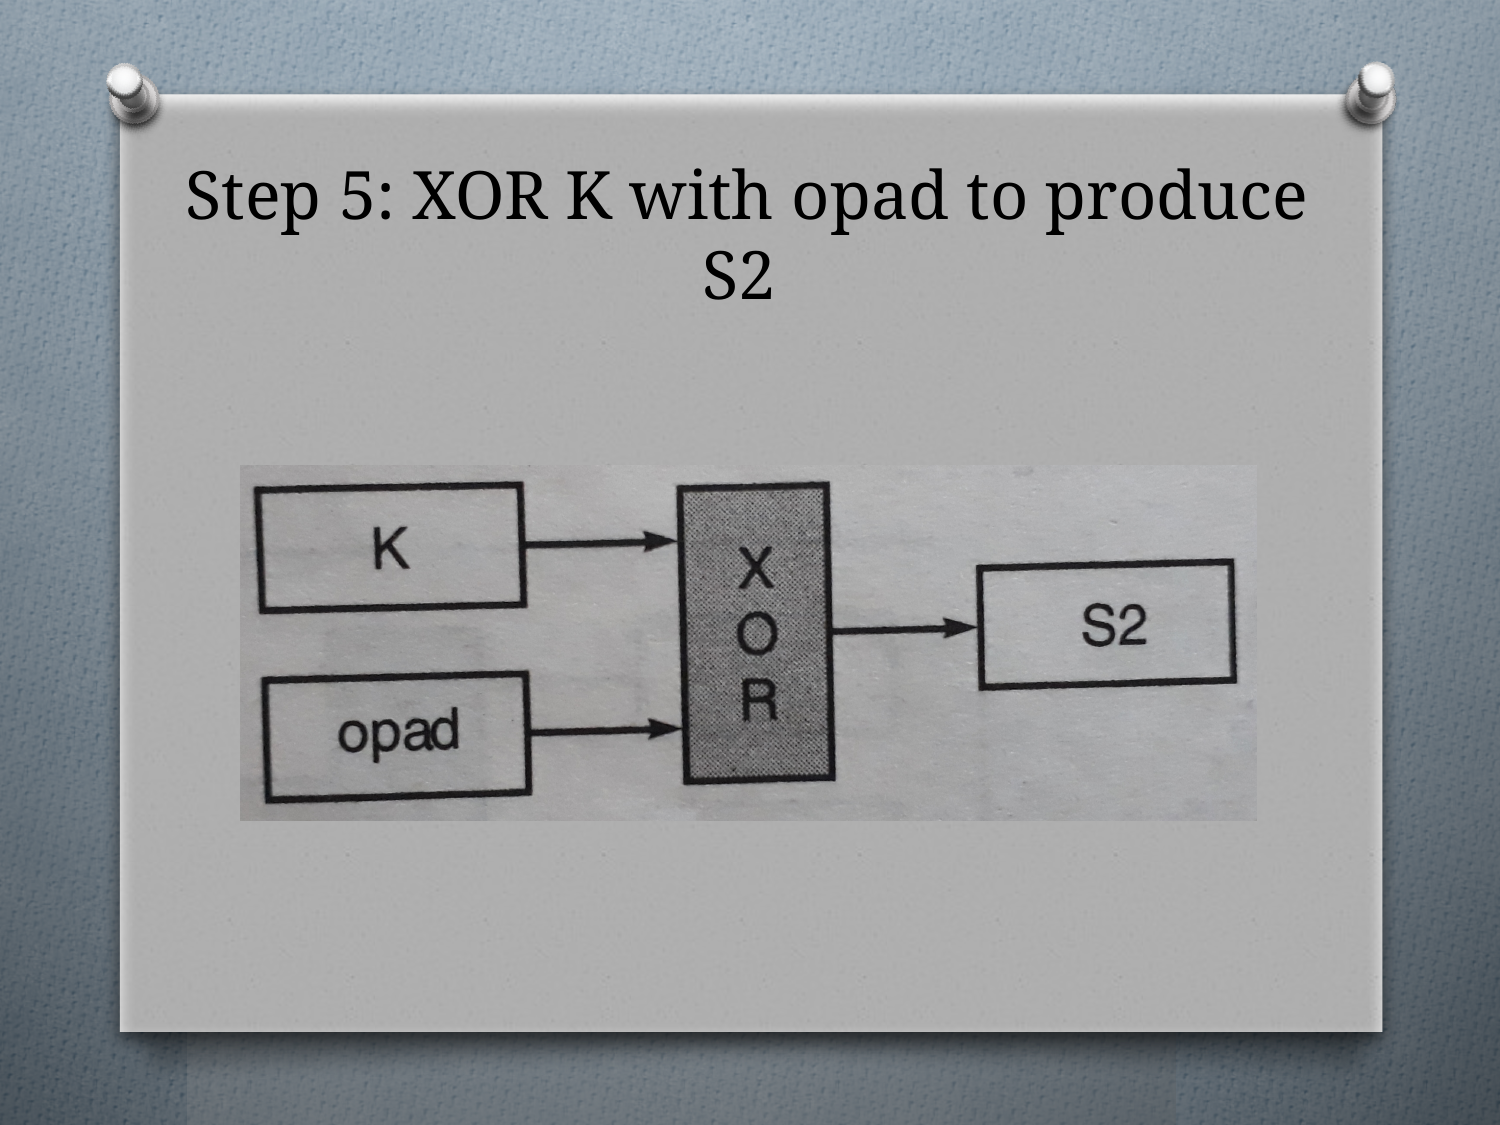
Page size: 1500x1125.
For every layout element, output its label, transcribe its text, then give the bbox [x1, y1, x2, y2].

title Step 5: XOR K with opad to produce S2 [152, 134, 1343, 332]
picture [75, 29, 198, 150]
picture [1317, 35, 1439, 156]
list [239, 347, 1257, 940]
